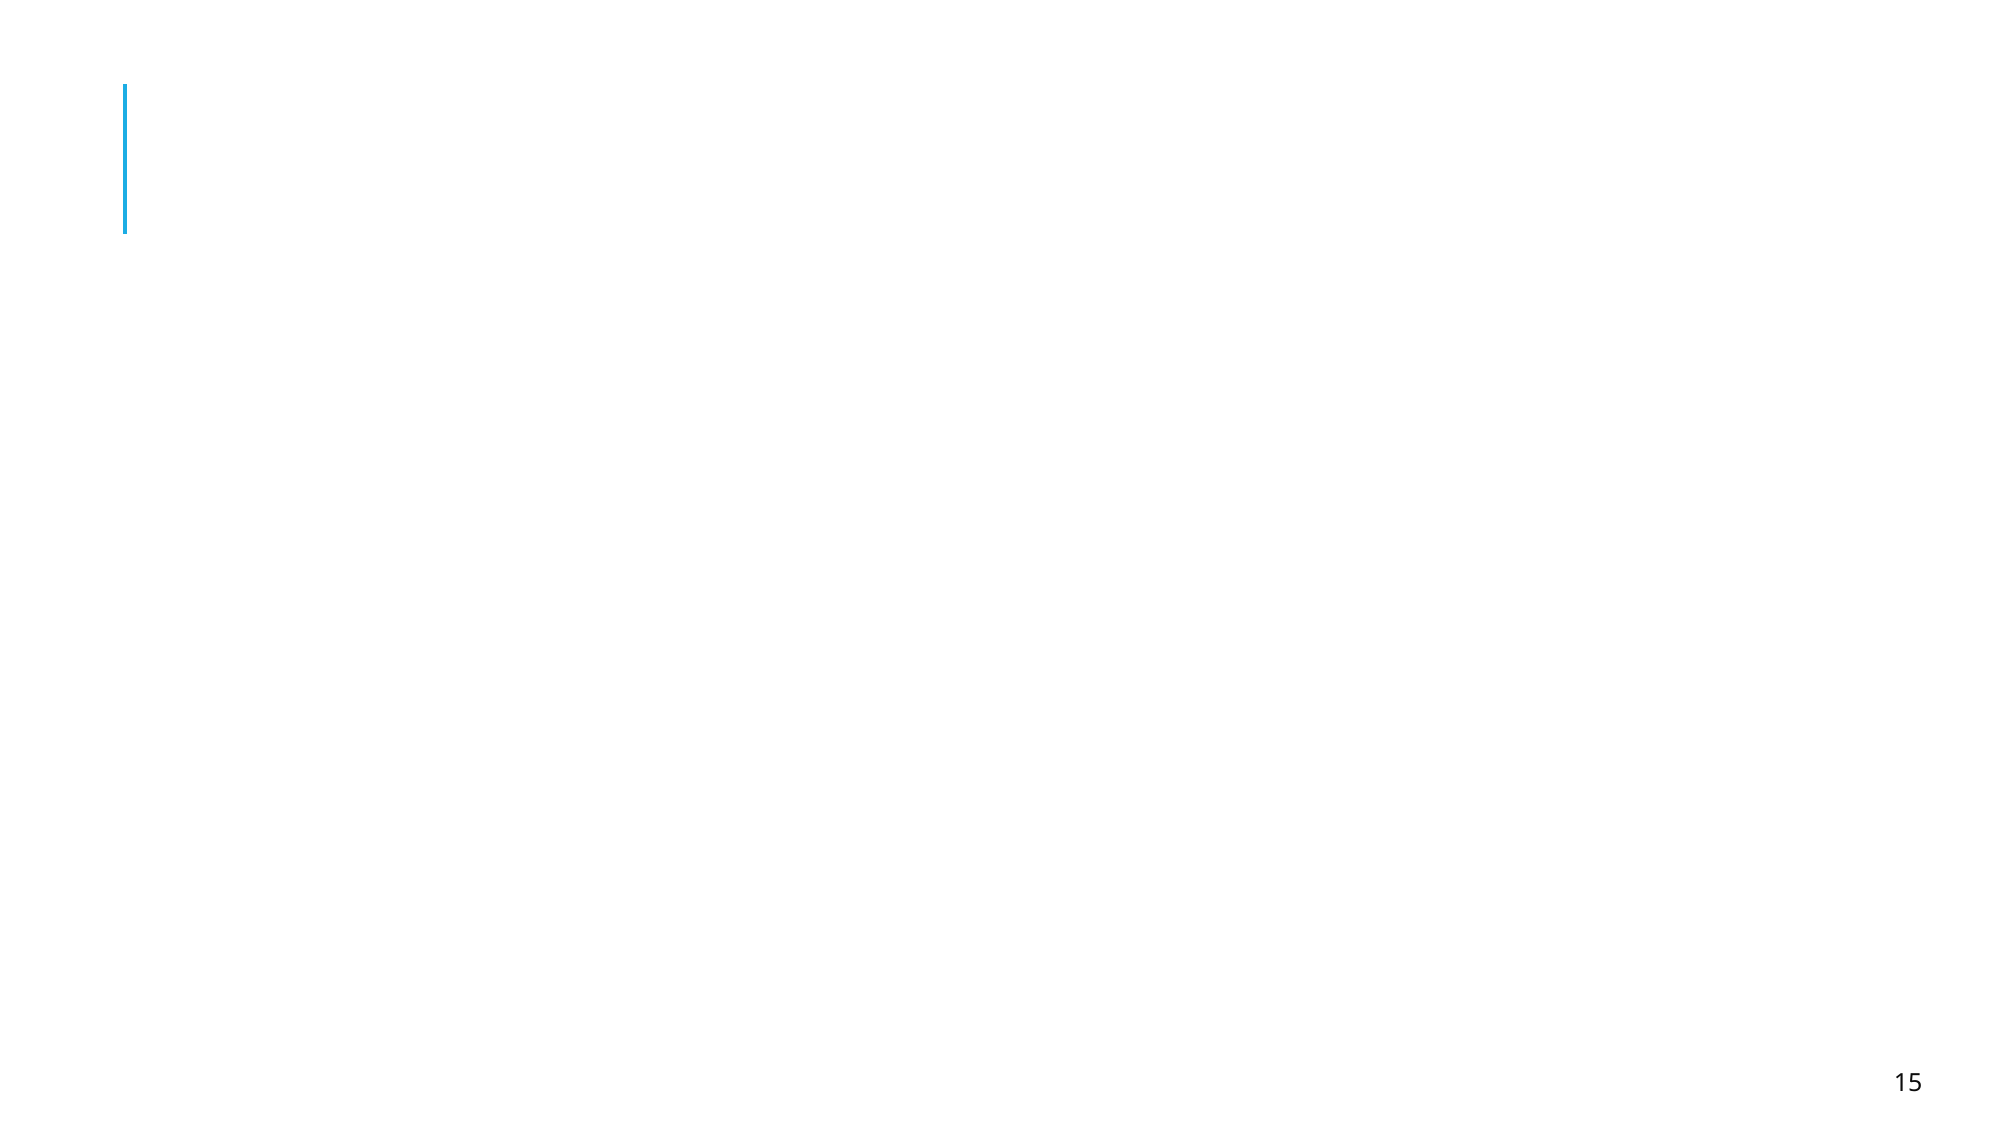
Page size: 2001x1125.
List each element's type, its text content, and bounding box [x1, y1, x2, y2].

slide_number 15 [1777, 1061, 1938, 1107]
